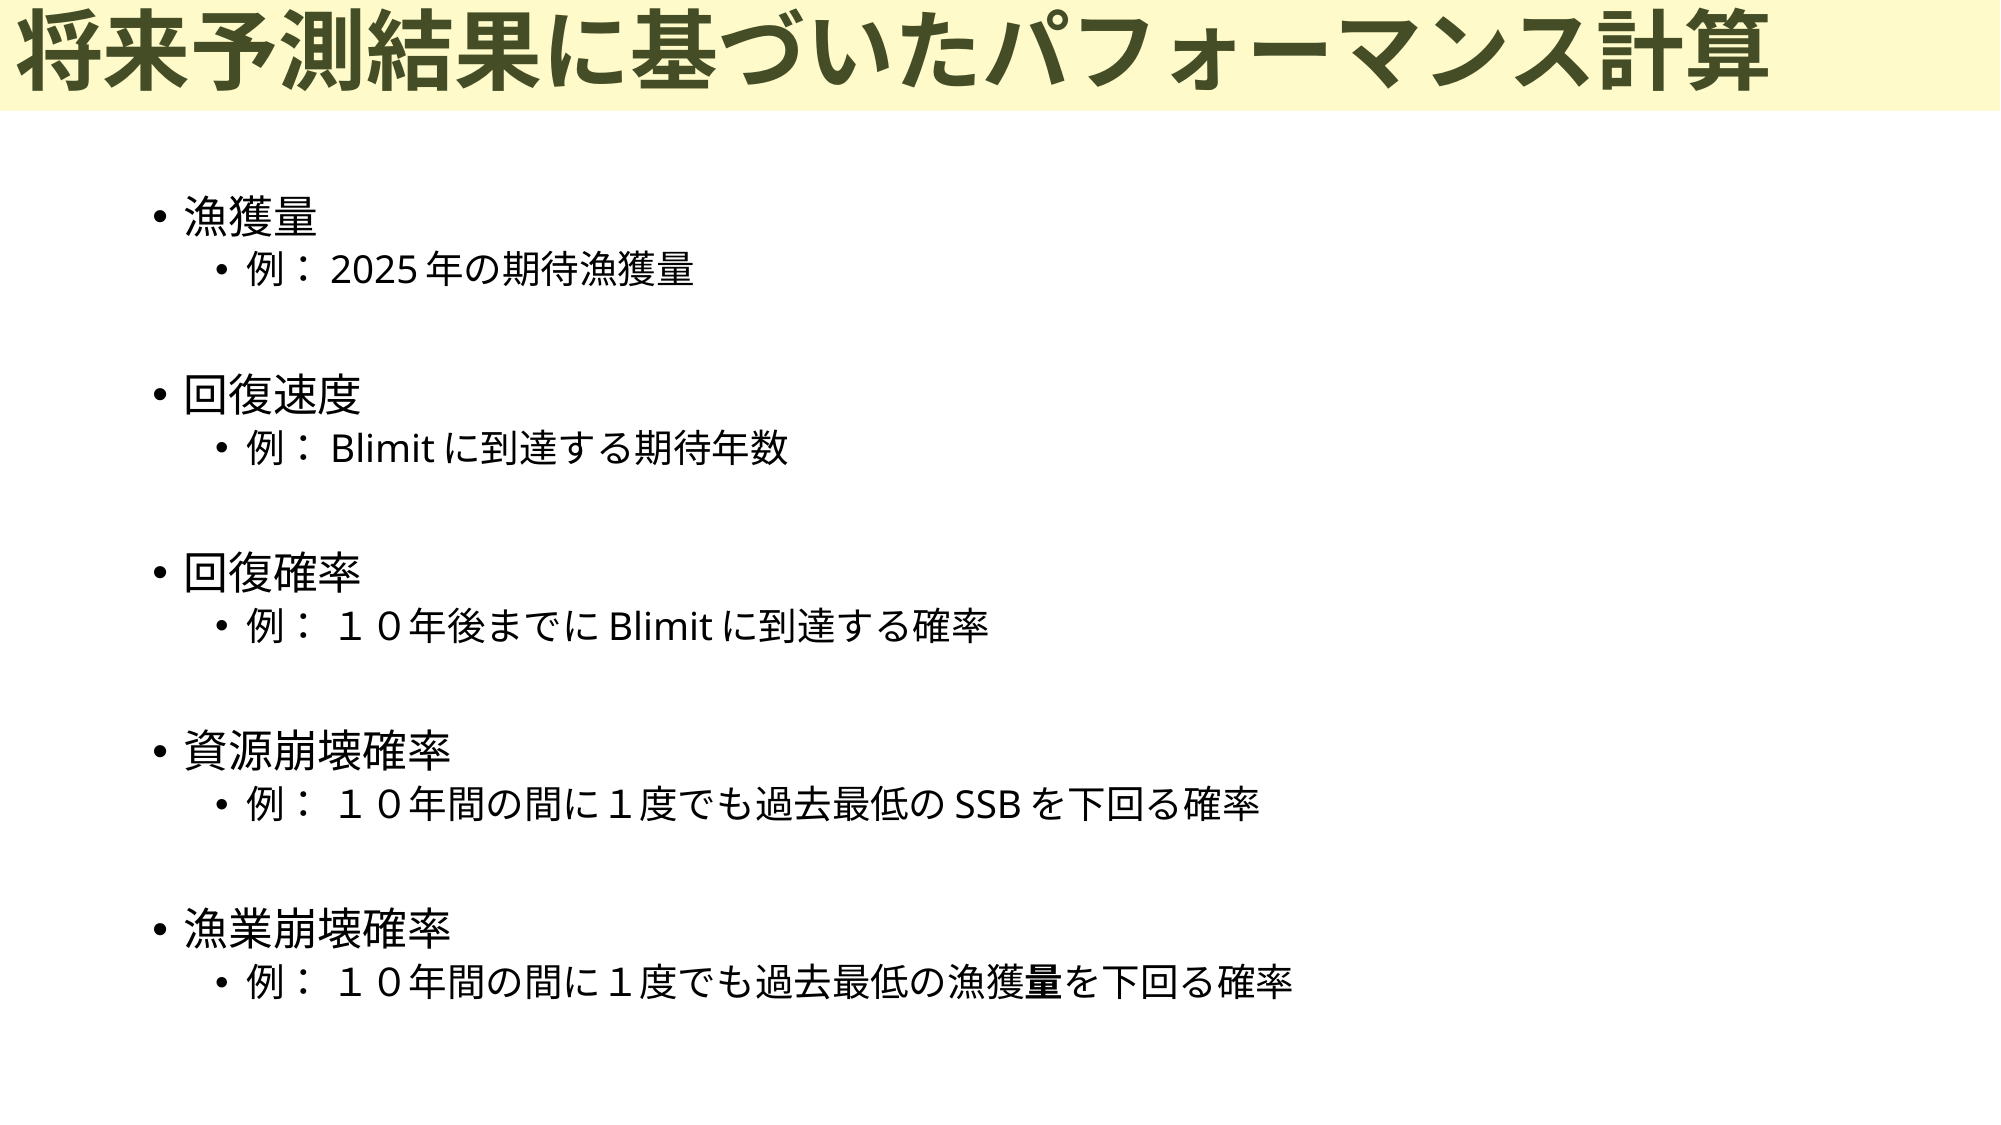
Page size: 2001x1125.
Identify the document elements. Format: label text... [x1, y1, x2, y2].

title 将来予測結果に基づいたパフォーマンス計算 [0, 0, 2000, 111]
list 漁獲量 例：2025年の期待漁獲量 回復速度 例：Blimitに到達する期待年数 回復確率 例： １０年後までにBlimitに到達する確率 資源崩壊確率 例： １０年間の間に１度でも過去最低のSSBを下回る確率 漁業崩壊確率 例： １０年間の間に１度でも過去最低の漁獲量を下回る確率 [137, 186, 1863, 1014]
